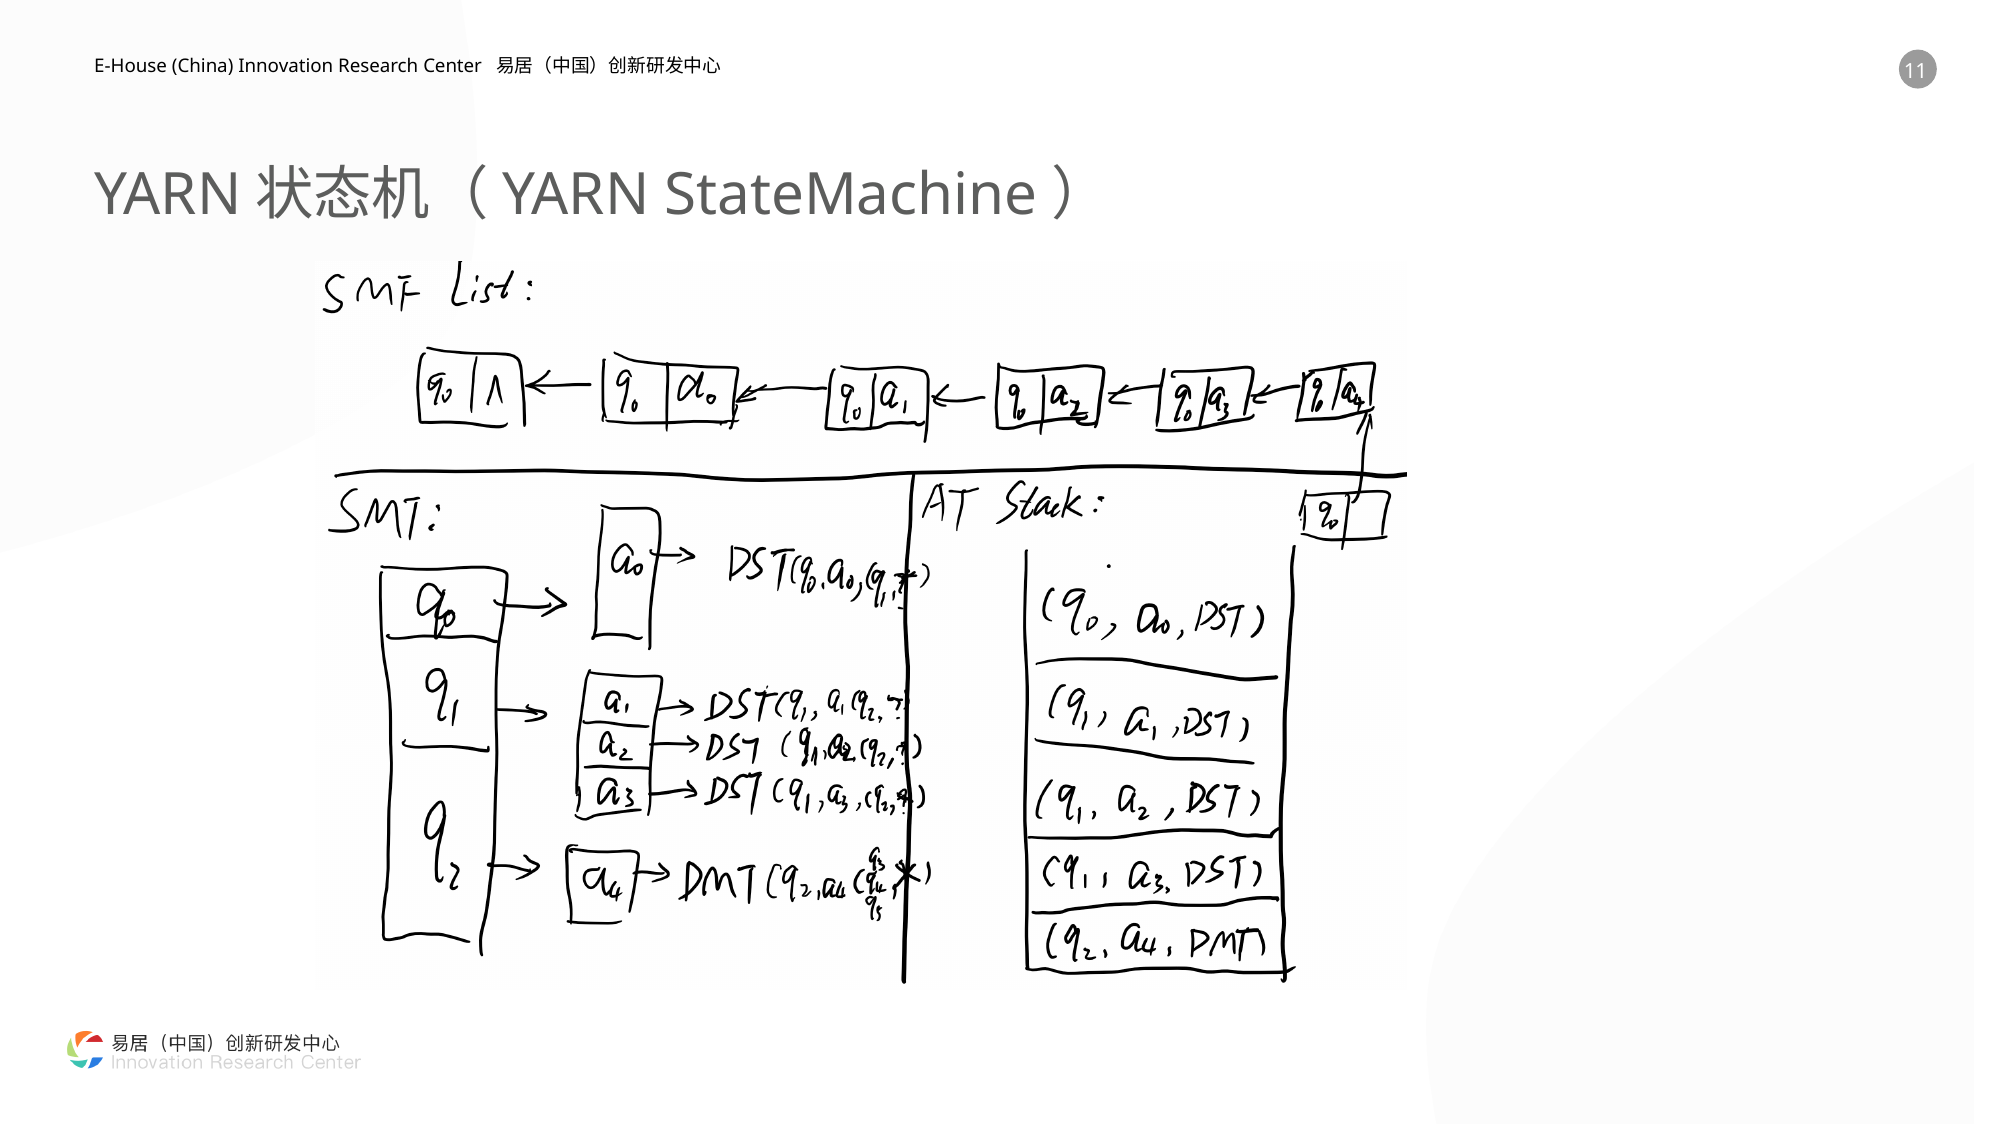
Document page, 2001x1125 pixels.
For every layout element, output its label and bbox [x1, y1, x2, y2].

text_box [1892, 49, 1939, 91]
picture [0, 0, 1974, 1124]
